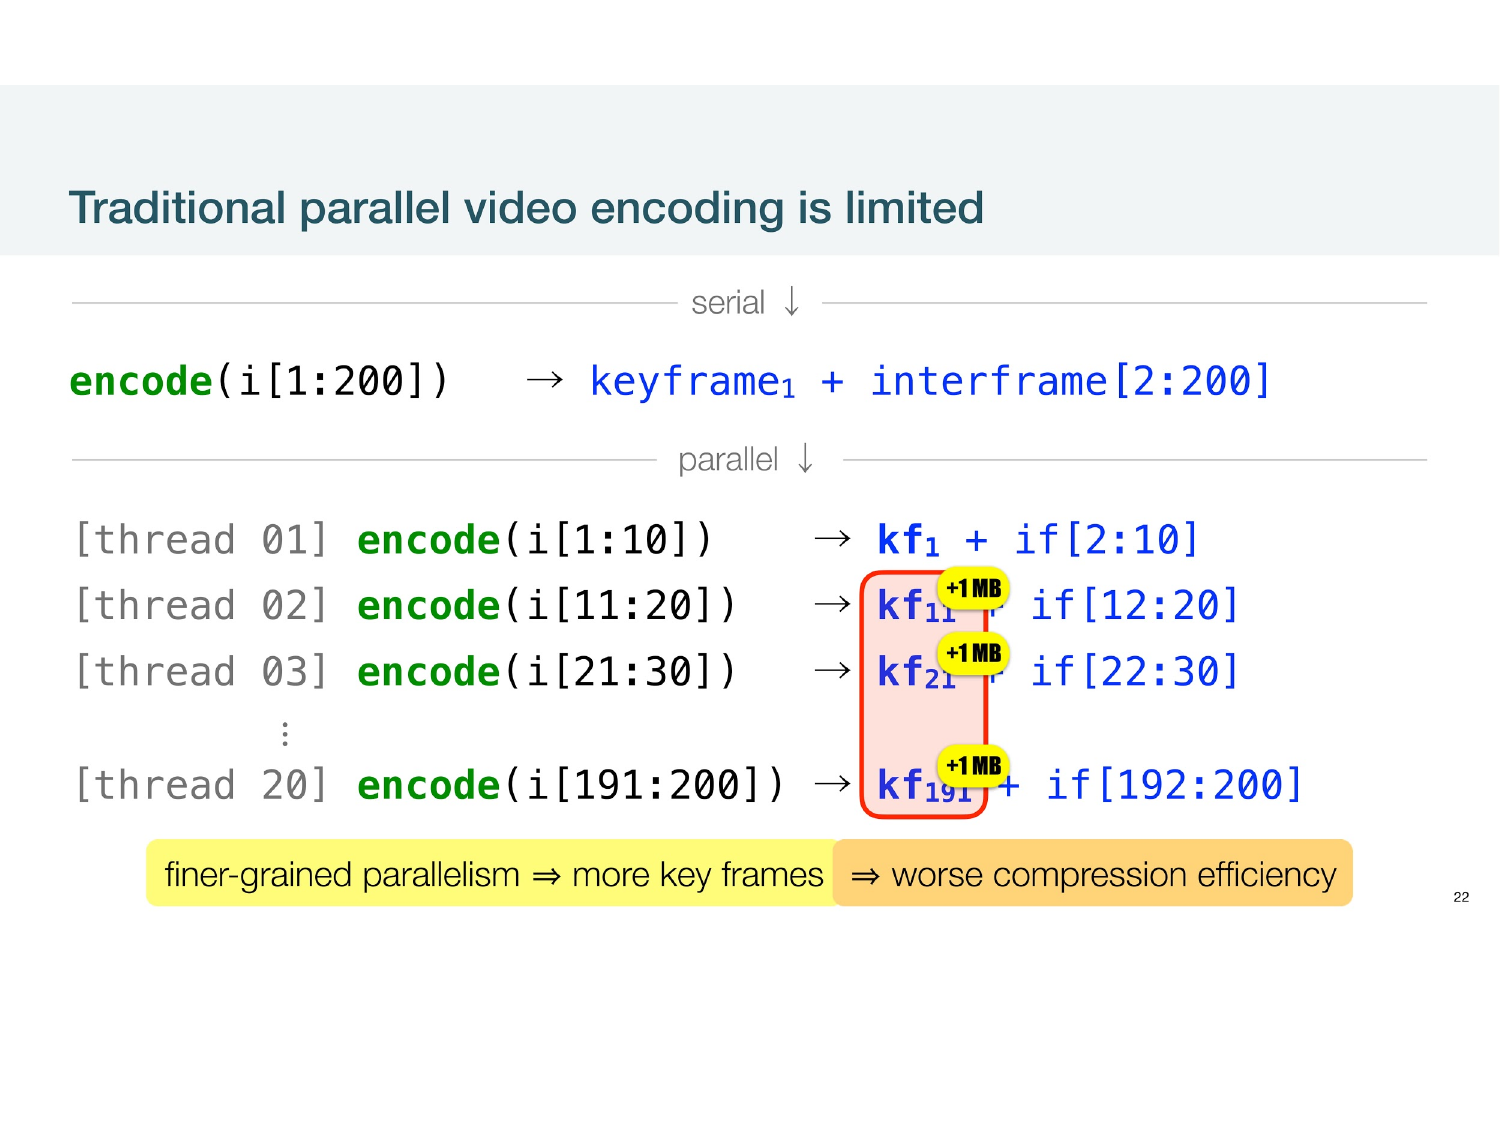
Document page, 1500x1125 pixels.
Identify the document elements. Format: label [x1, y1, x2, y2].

picture [0, 84, 1500, 930]
